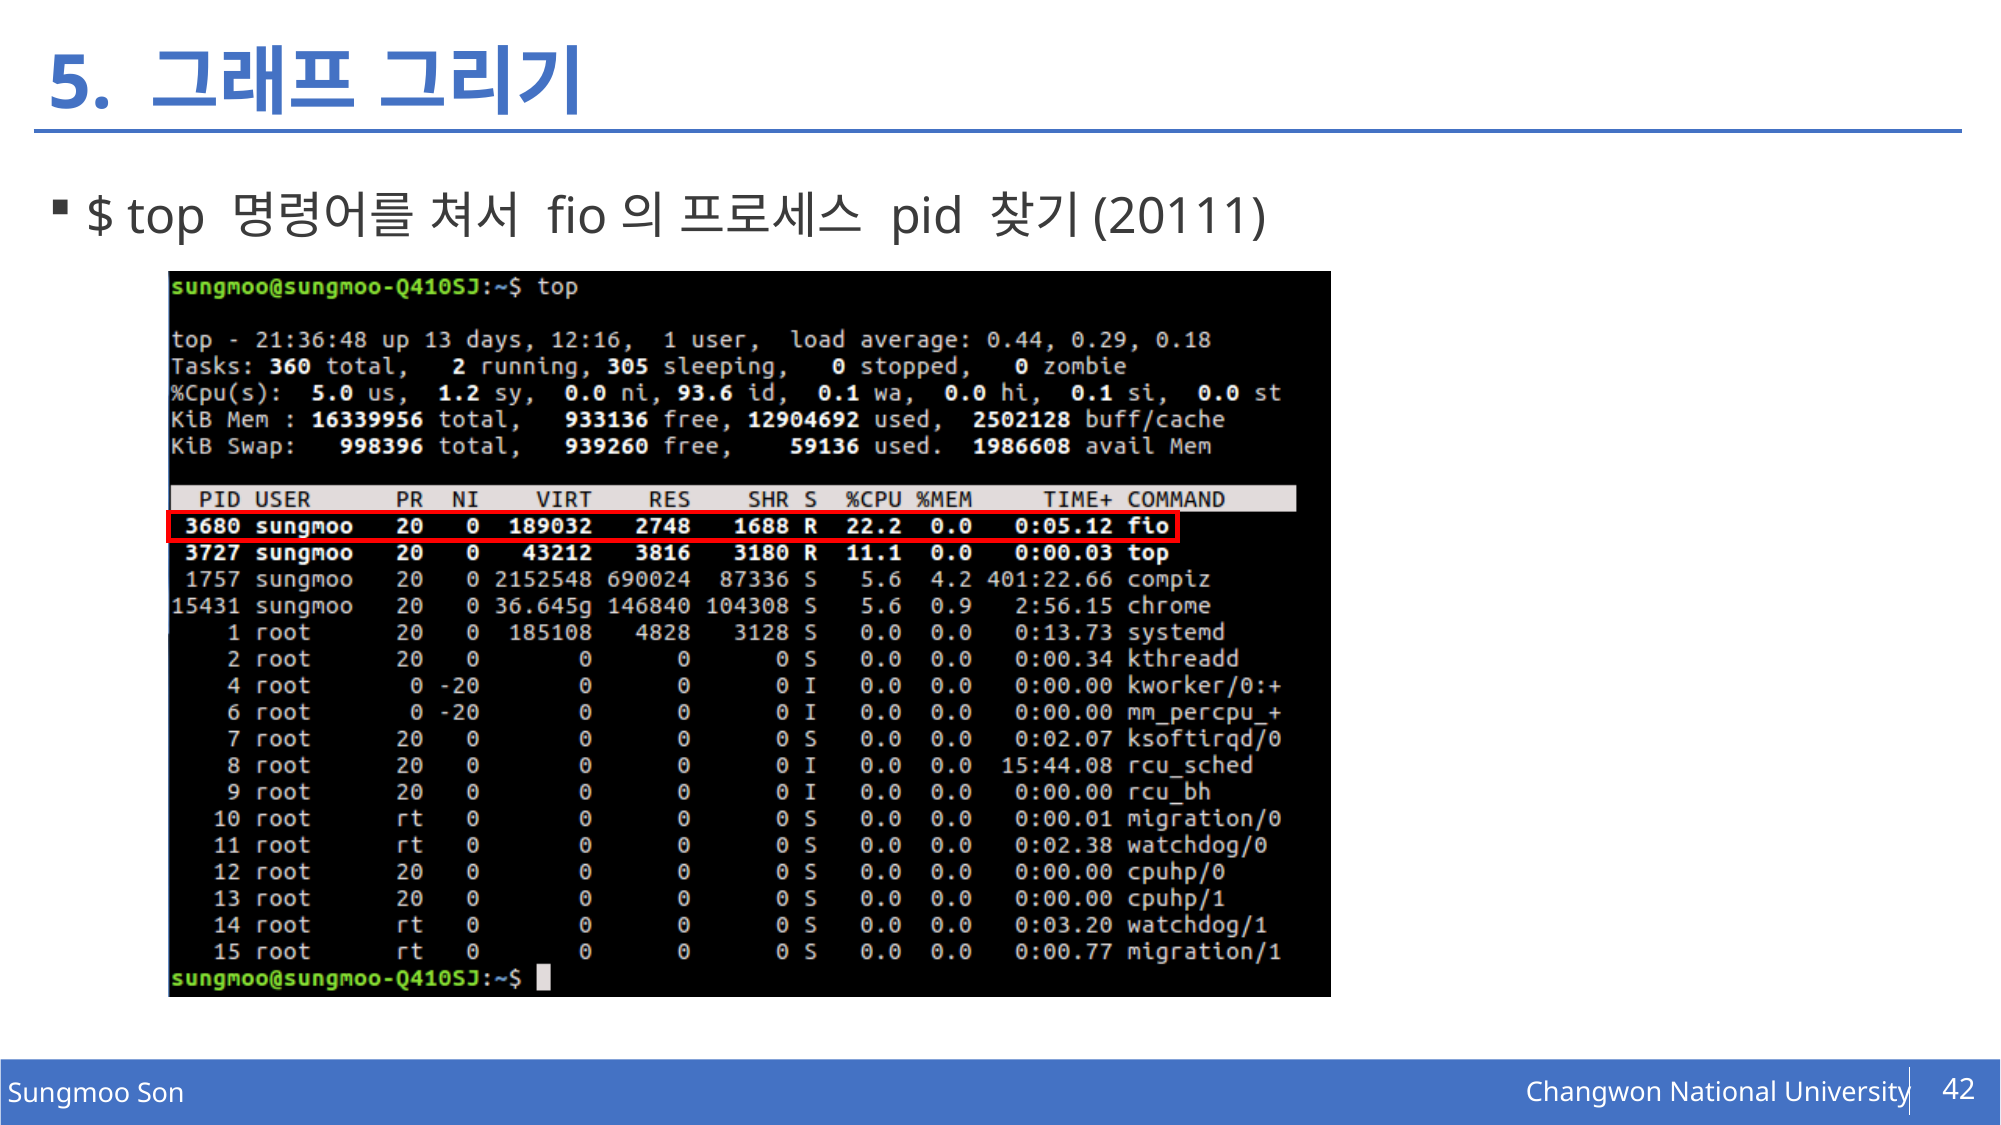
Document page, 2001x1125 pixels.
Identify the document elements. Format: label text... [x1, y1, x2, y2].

slide_number 42 [1922, 1060, 1996, 1121]
title 5. 그래프 그리기 [33, 27, 1963, 143]
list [168, 271, 1331, 997]
text_box $ top 명령어를 쳐서 fio의 프로세스 pid 찾기(20111) [33, 152, 1963, 997]
